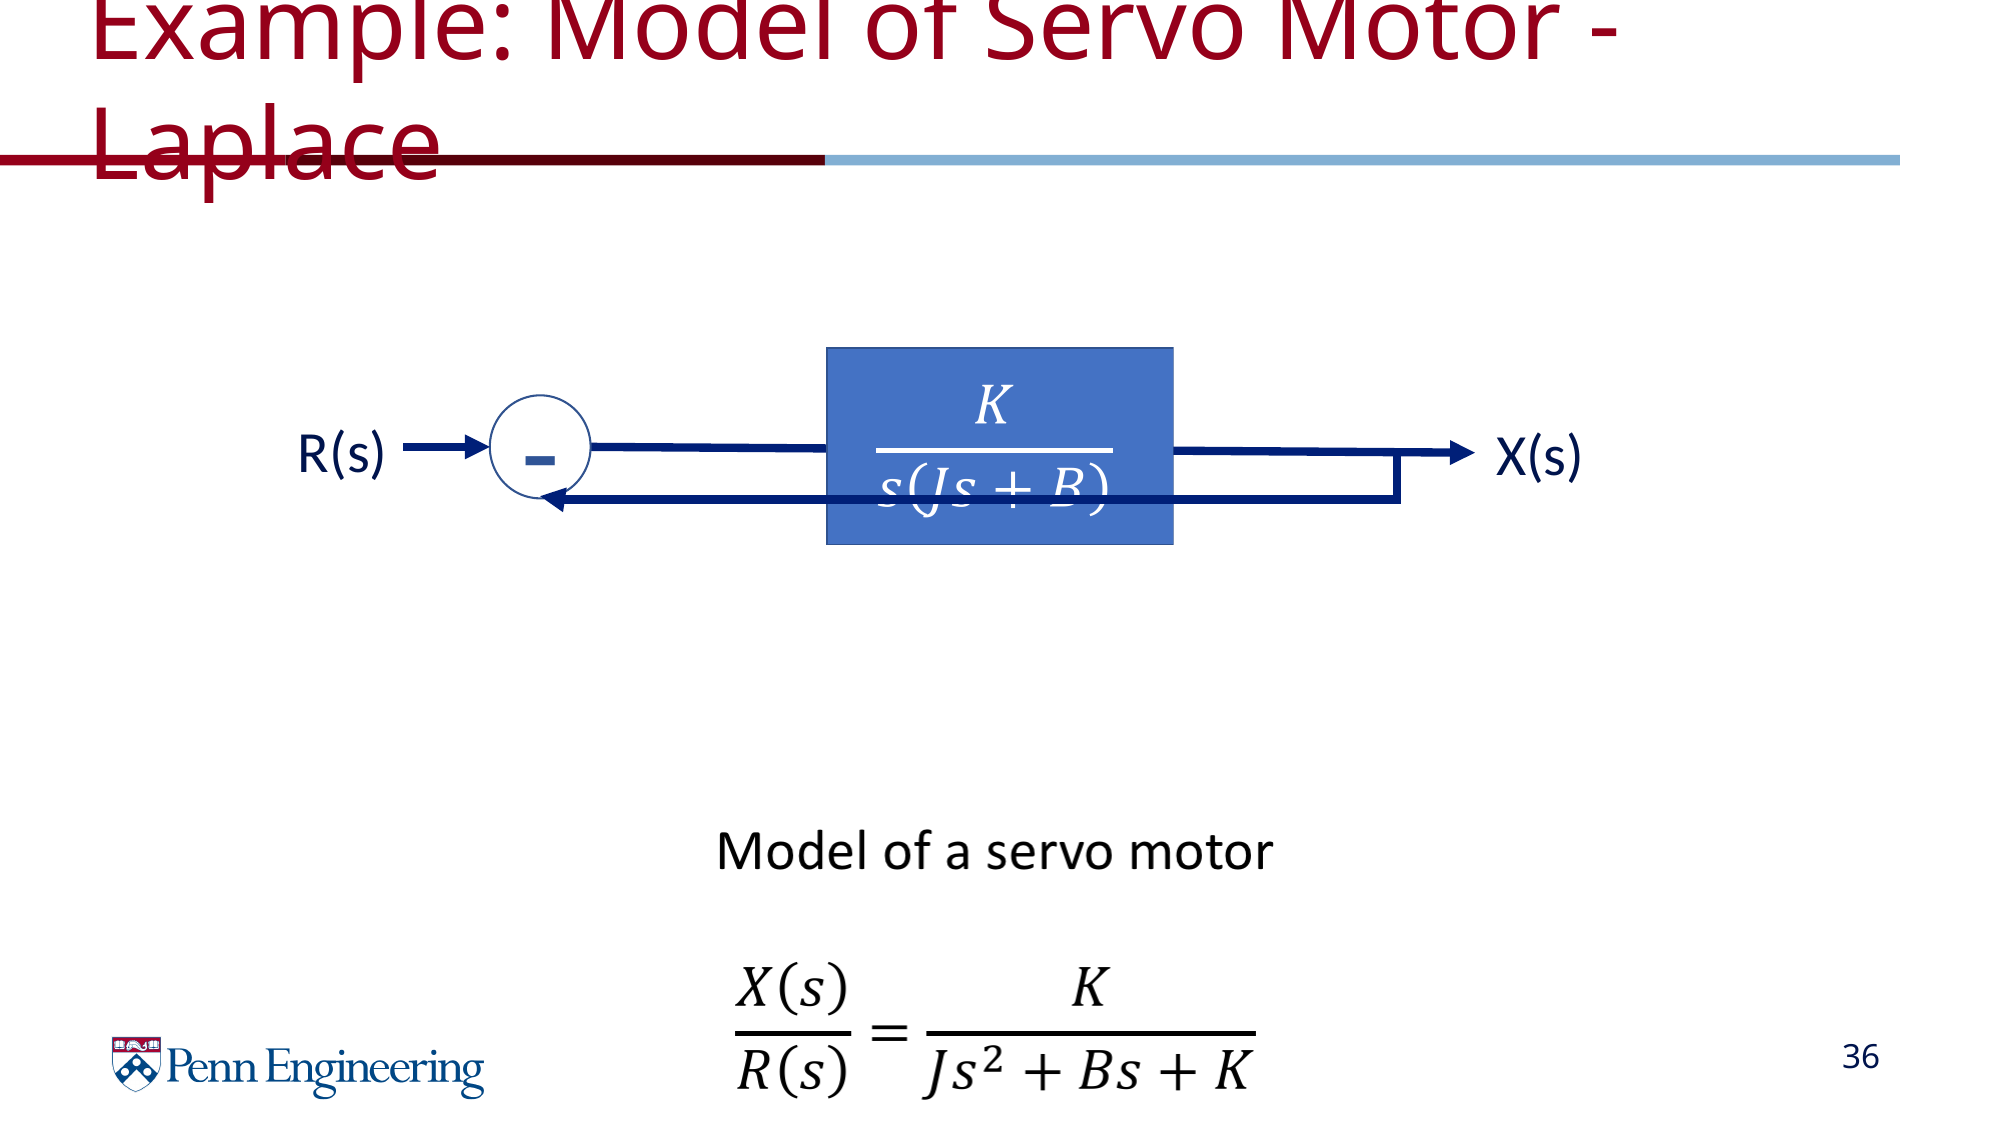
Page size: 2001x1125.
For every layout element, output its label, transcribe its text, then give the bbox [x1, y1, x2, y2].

slide_number ‹#› [1433, 1027, 1900, 1088]
title Example: Model of Servo Motor - Laplace [67, 3, 1868, 156]
text_box R(s) [282, 406, 404, 492]
text_box - [489, 395, 591, 498]
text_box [590, 446, 1476, 453]
text_box [698, 806, 1294, 1110]
text_box X(s) [1480, 409, 1601, 495]
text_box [539, 452, 1398, 499]
picture [99, 1027, 496, 1104]
text_box [826, 347, 1174, 445]
text_box [826, 508, 1174, 545]
